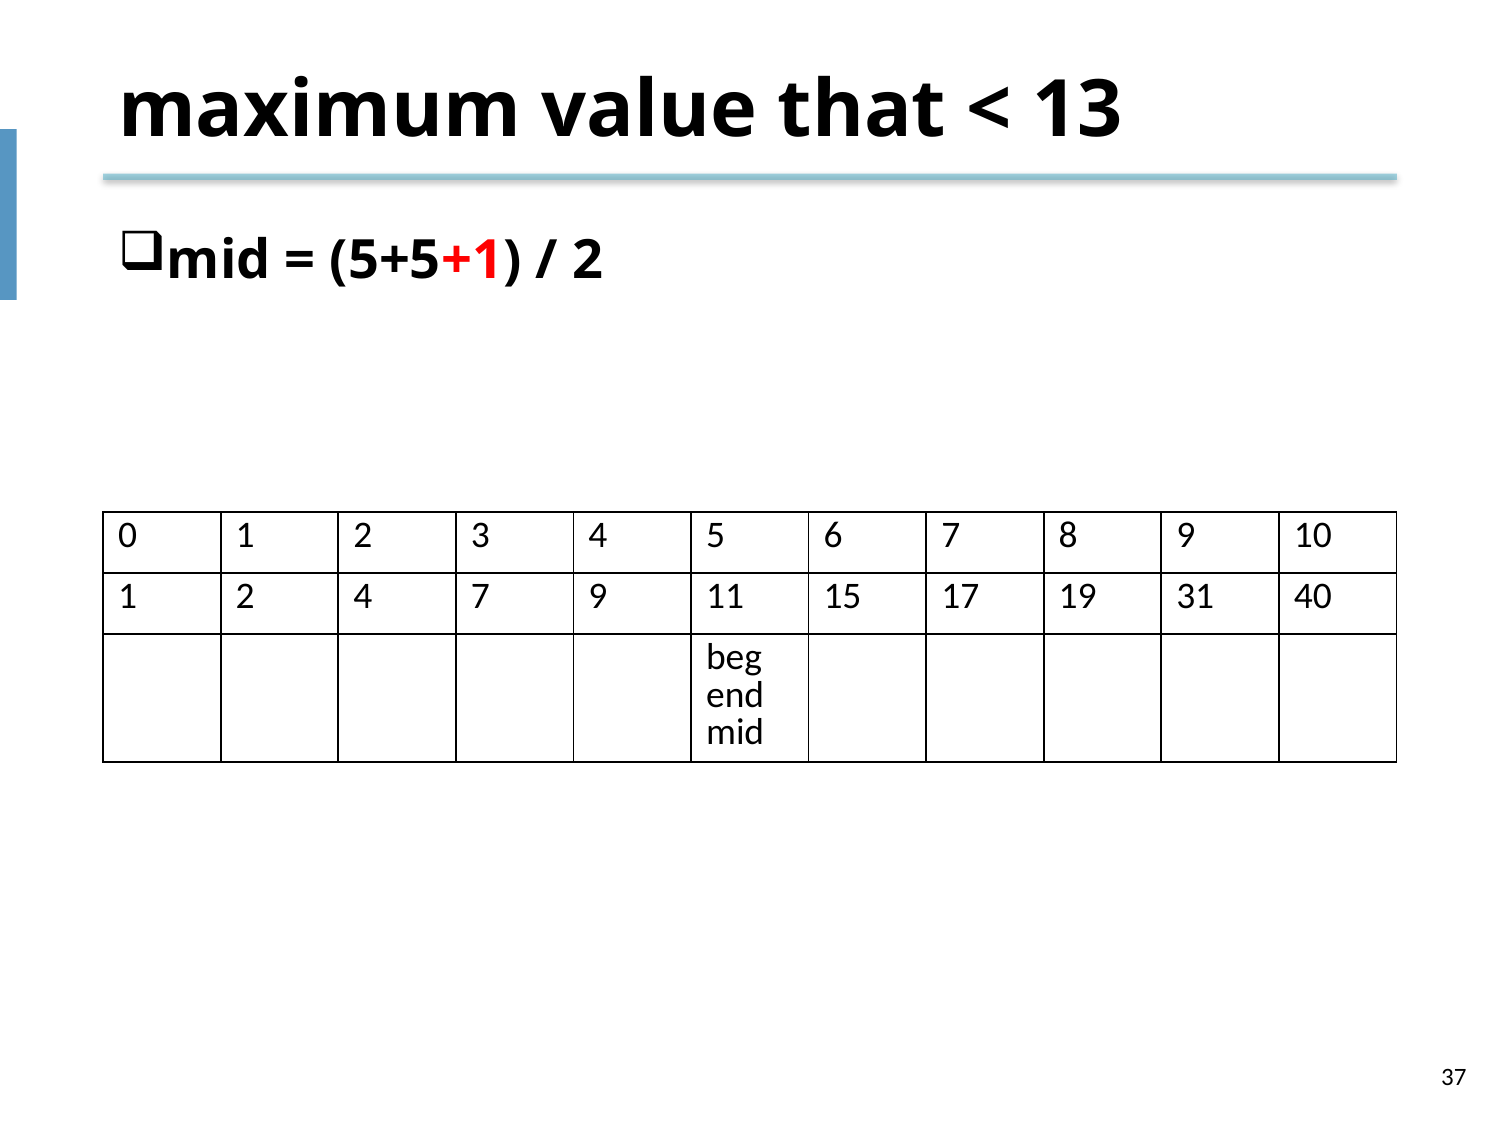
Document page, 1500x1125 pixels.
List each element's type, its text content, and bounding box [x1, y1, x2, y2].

slide_number 37 [1131, 1045, 1482, 1106]
title maximum value that < 13 [103, 25, 1397, 185]
text_box mid = (5+5+1) / 2 [103, 212, 1397, 977]
